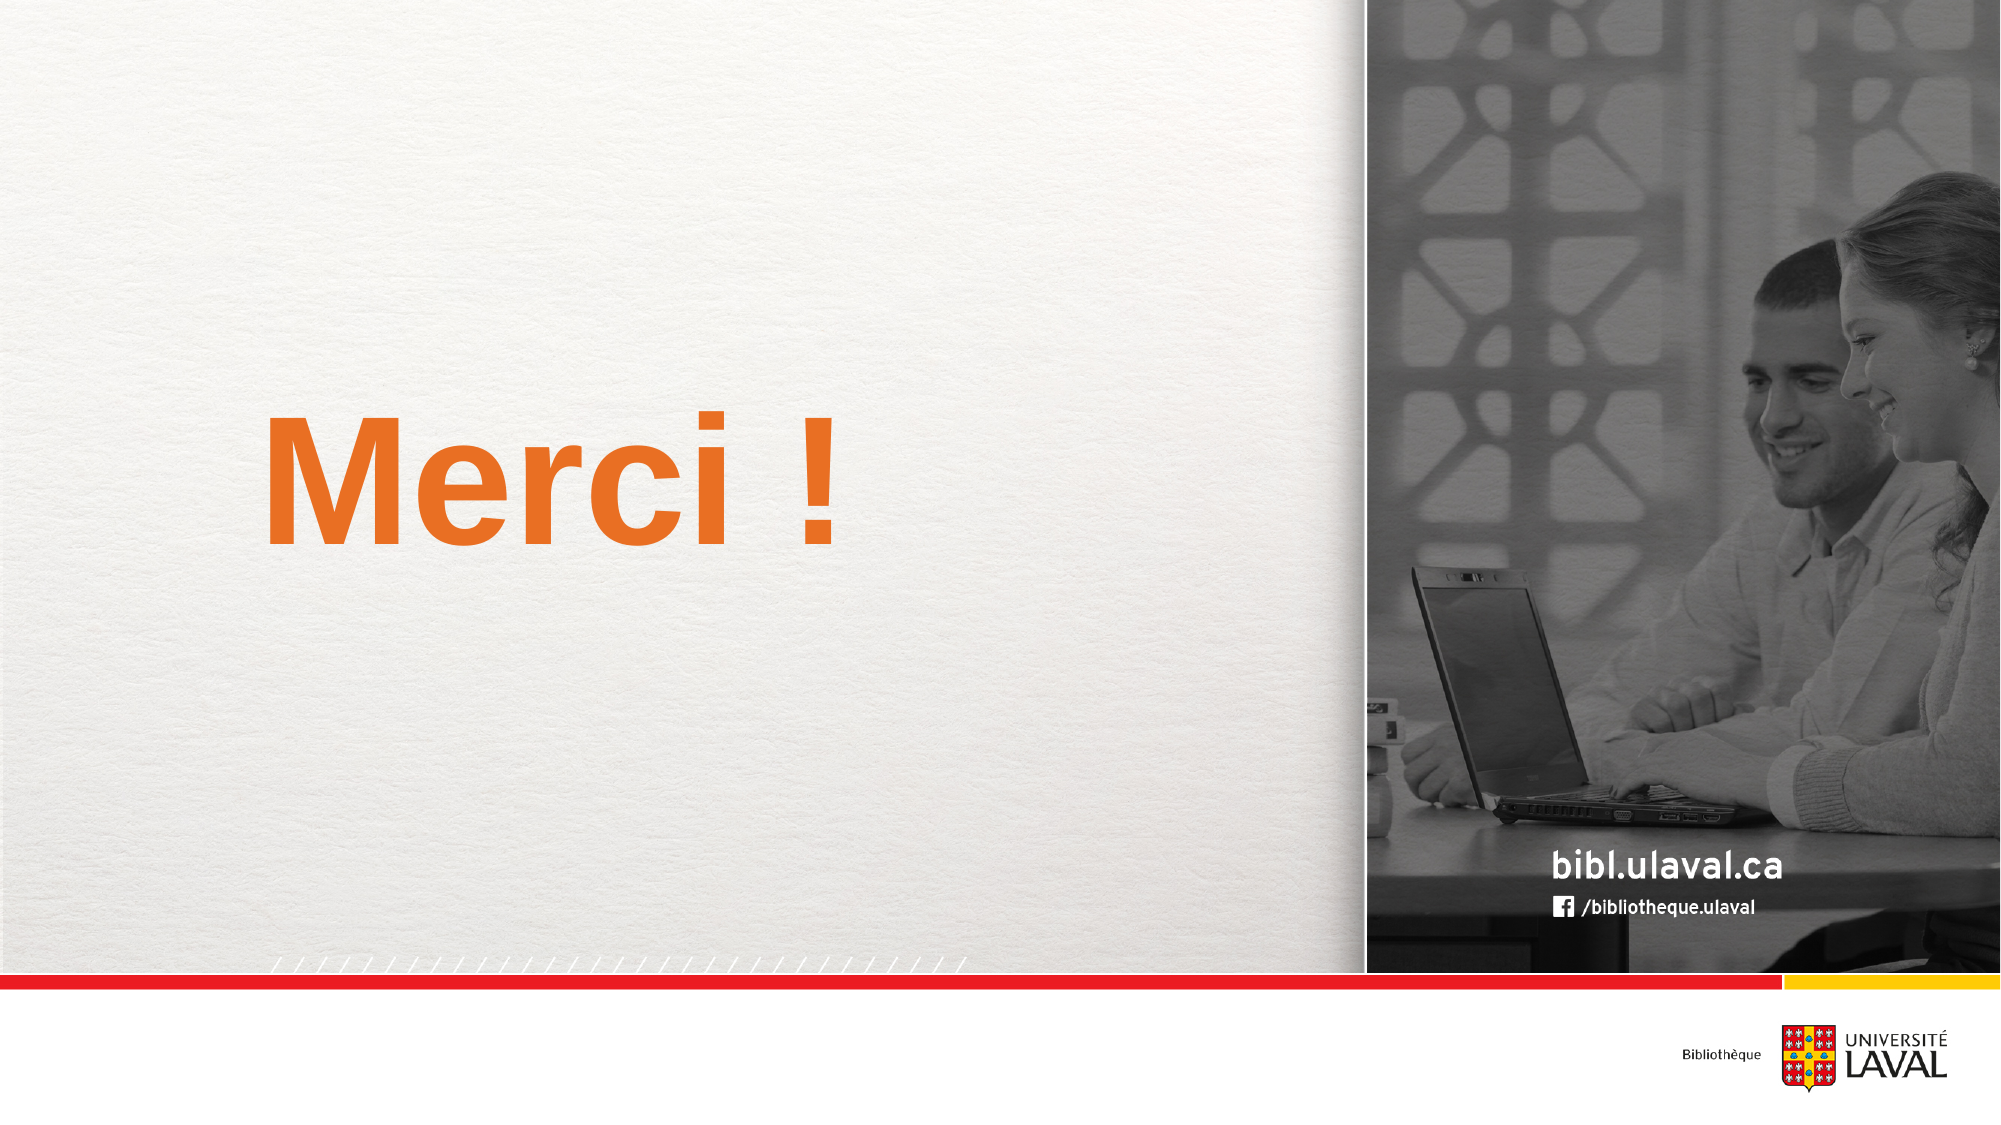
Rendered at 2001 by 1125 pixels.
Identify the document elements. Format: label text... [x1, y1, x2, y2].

picture [0, 0, 2001, 1125]
title Merci ! [243, 151, 1086, 819]
